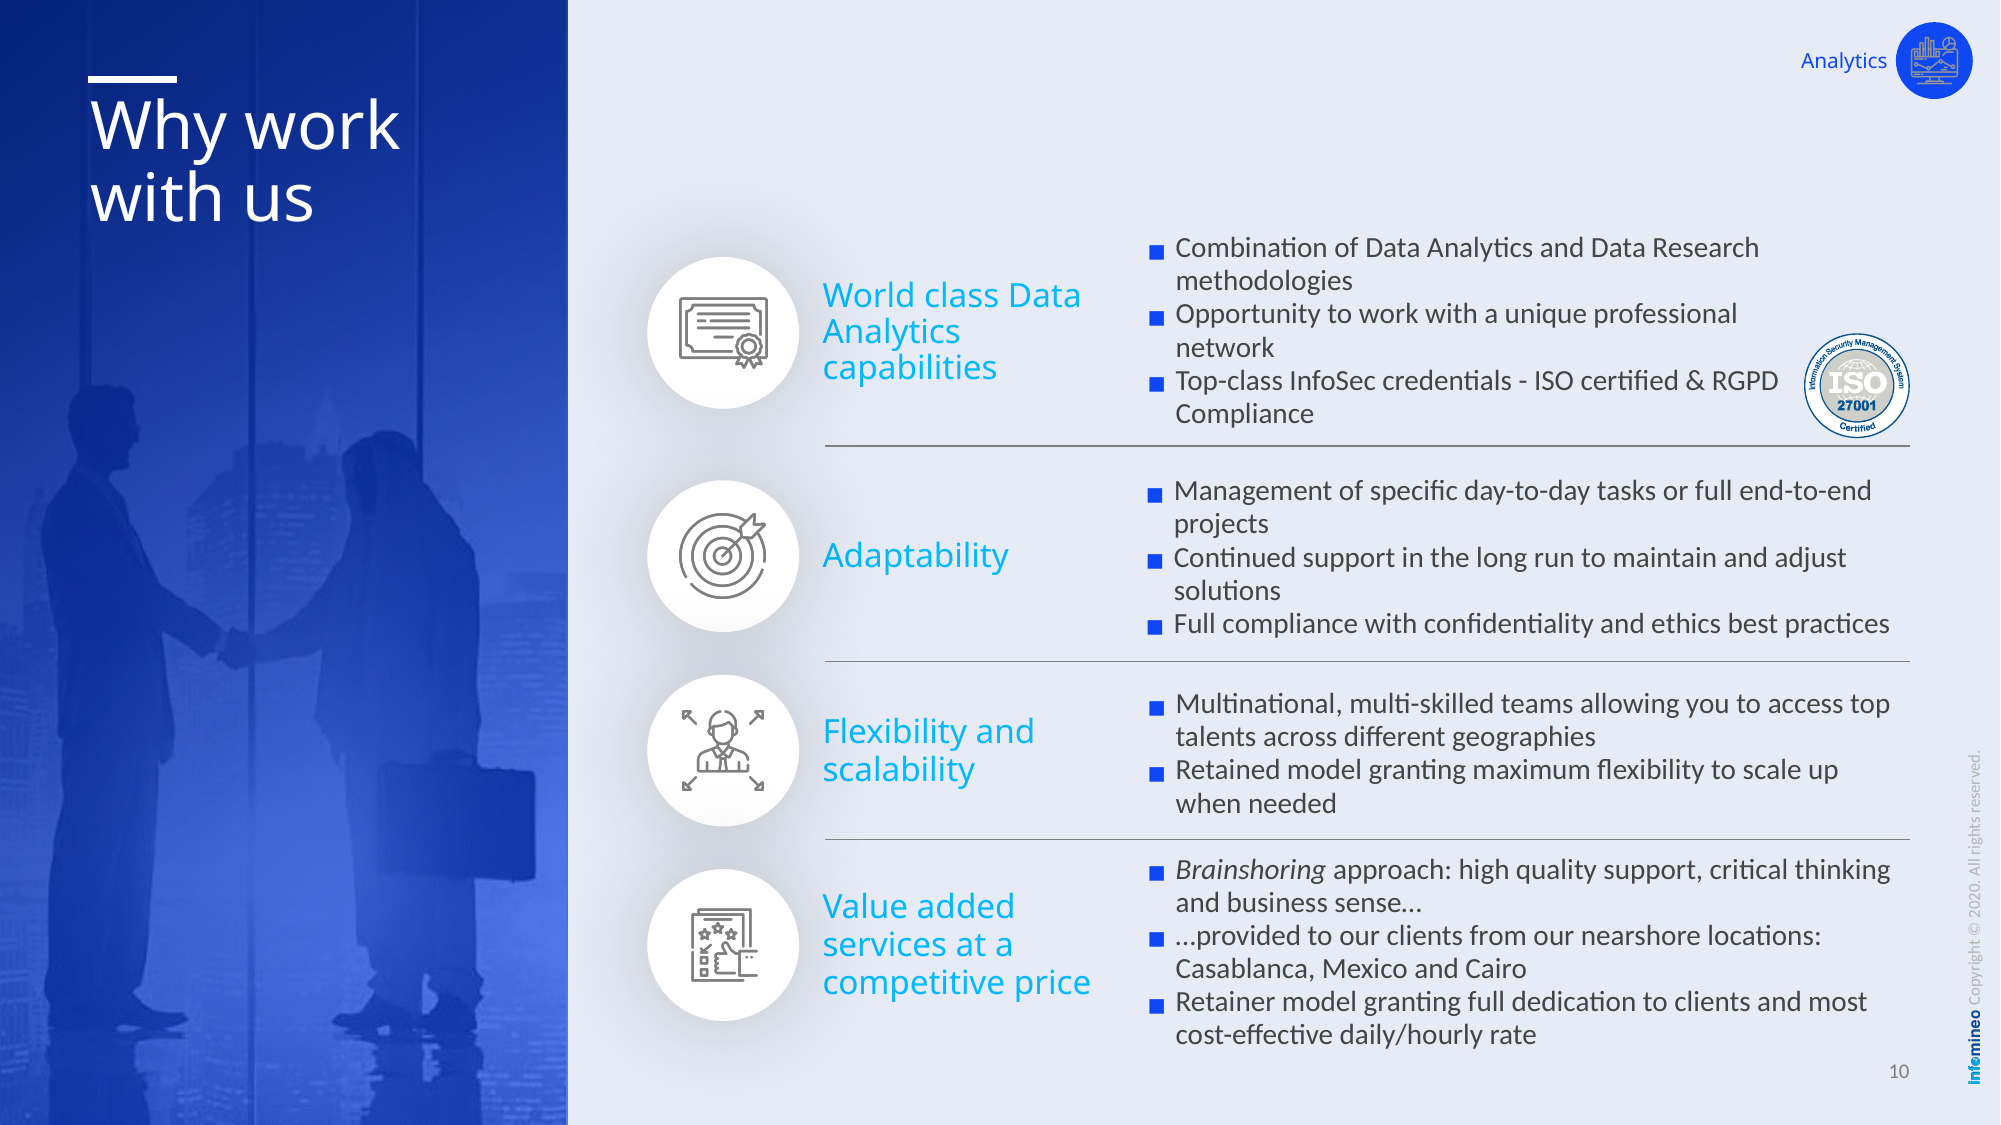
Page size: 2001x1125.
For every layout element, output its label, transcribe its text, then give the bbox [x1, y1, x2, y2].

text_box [646, 674, 1910, 827]
picture [679, 513, 766, 600]
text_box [646, 852, 1910, 1055]
text_box Analytics [1800, 48, 1889, 74]
text_box Adaptability [839, 537, 1115, 576]
text_box Management of specific day-to-day tasks or full end-to-end projects Continued support in the long run to maintain and adjust solutions Full compliance with confidentiality and ethics best practices [1144, 474, 1935, 641]
picture [0, 0, 567, 1125]
picture [1969, 1011, 1980, 1066]
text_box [646, 230, 1910, 433]
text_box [1895, 21, 1974, 100]
text_box [647, 480, 800, 633]
